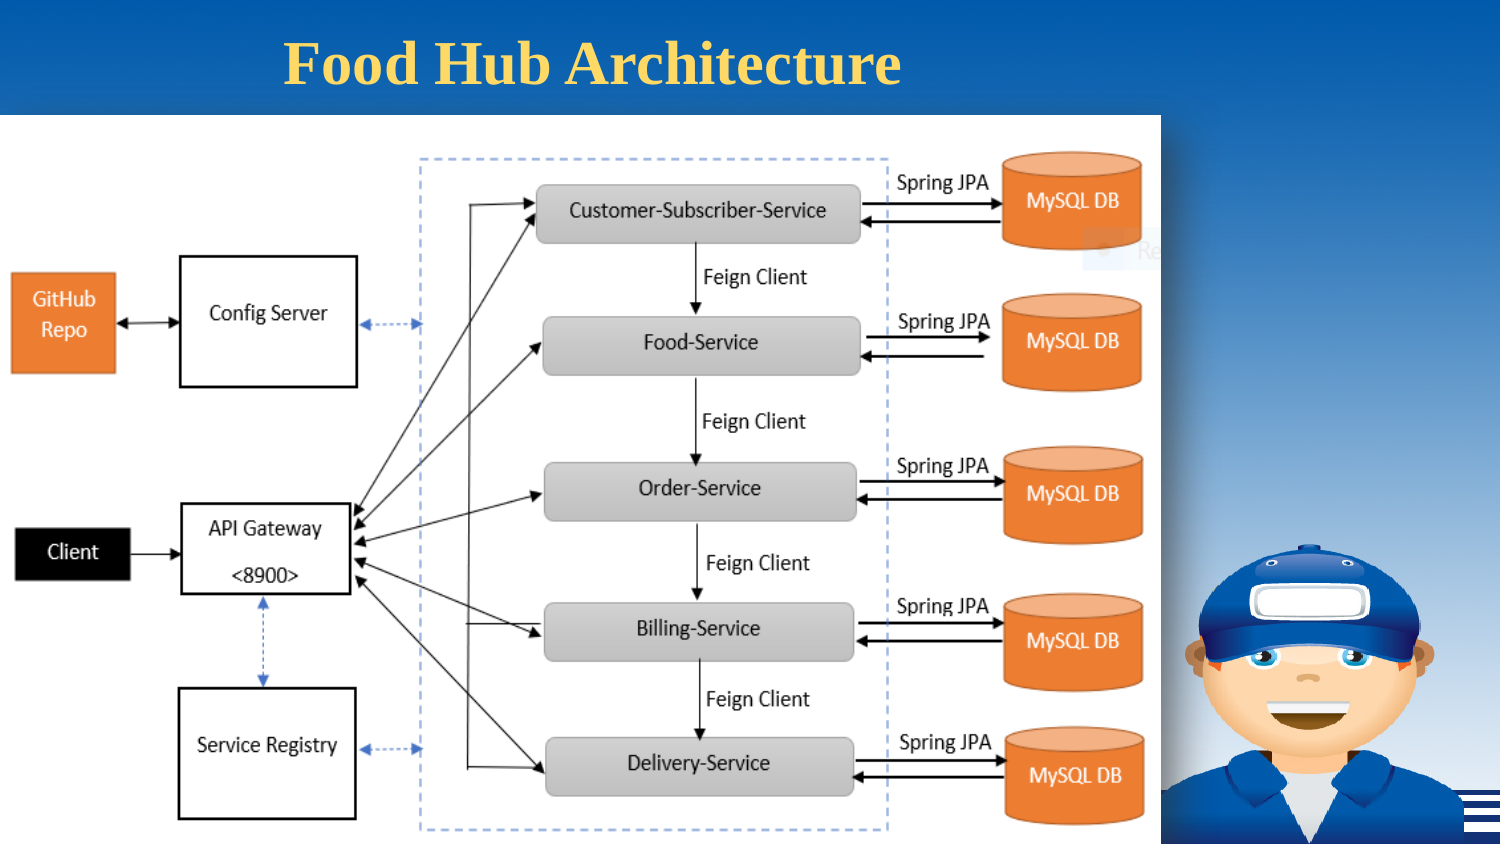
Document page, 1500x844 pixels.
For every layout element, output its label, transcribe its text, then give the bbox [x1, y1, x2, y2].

text_box Food Hub Architecture [95, 14, 1368, 105]
picture [0, 0, 1500, 844]
